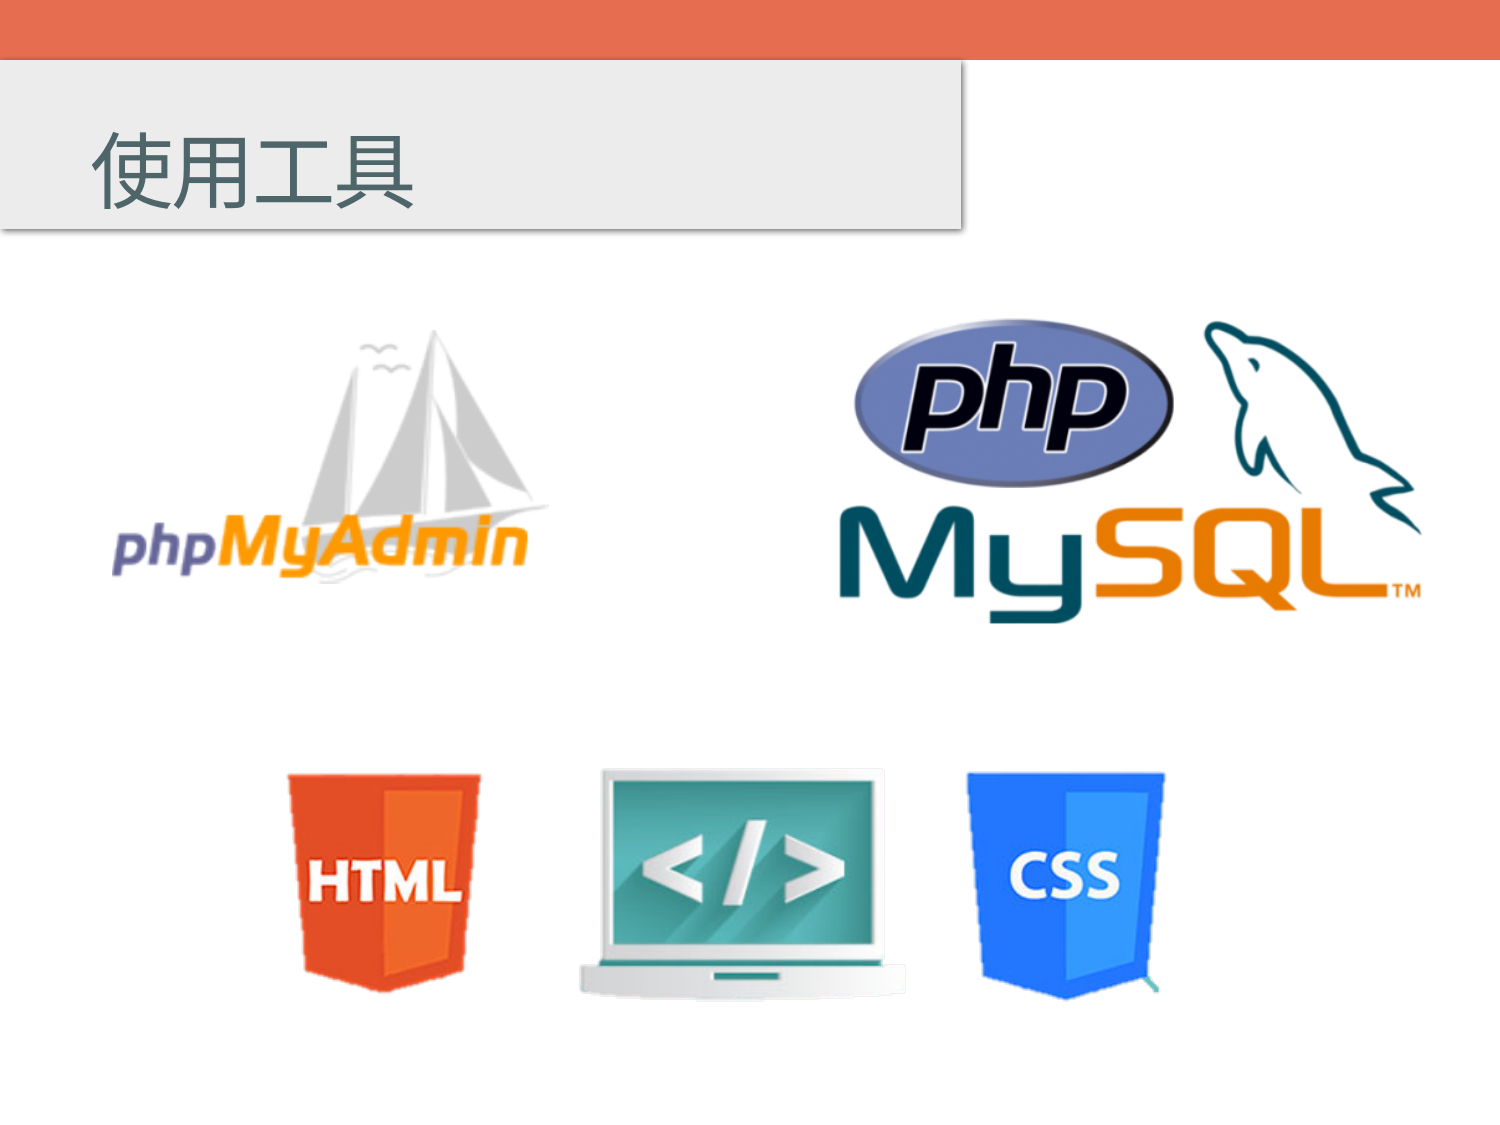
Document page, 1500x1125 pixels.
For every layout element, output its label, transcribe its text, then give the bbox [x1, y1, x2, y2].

picture [819, 295, 1441, 631]
text_box [0, 59, 962, 230]
picture [222, 647, 1262, 1125]
picture [112, 330, 549, 584]
title 使用工具 [75, 87, 1425, 250]
